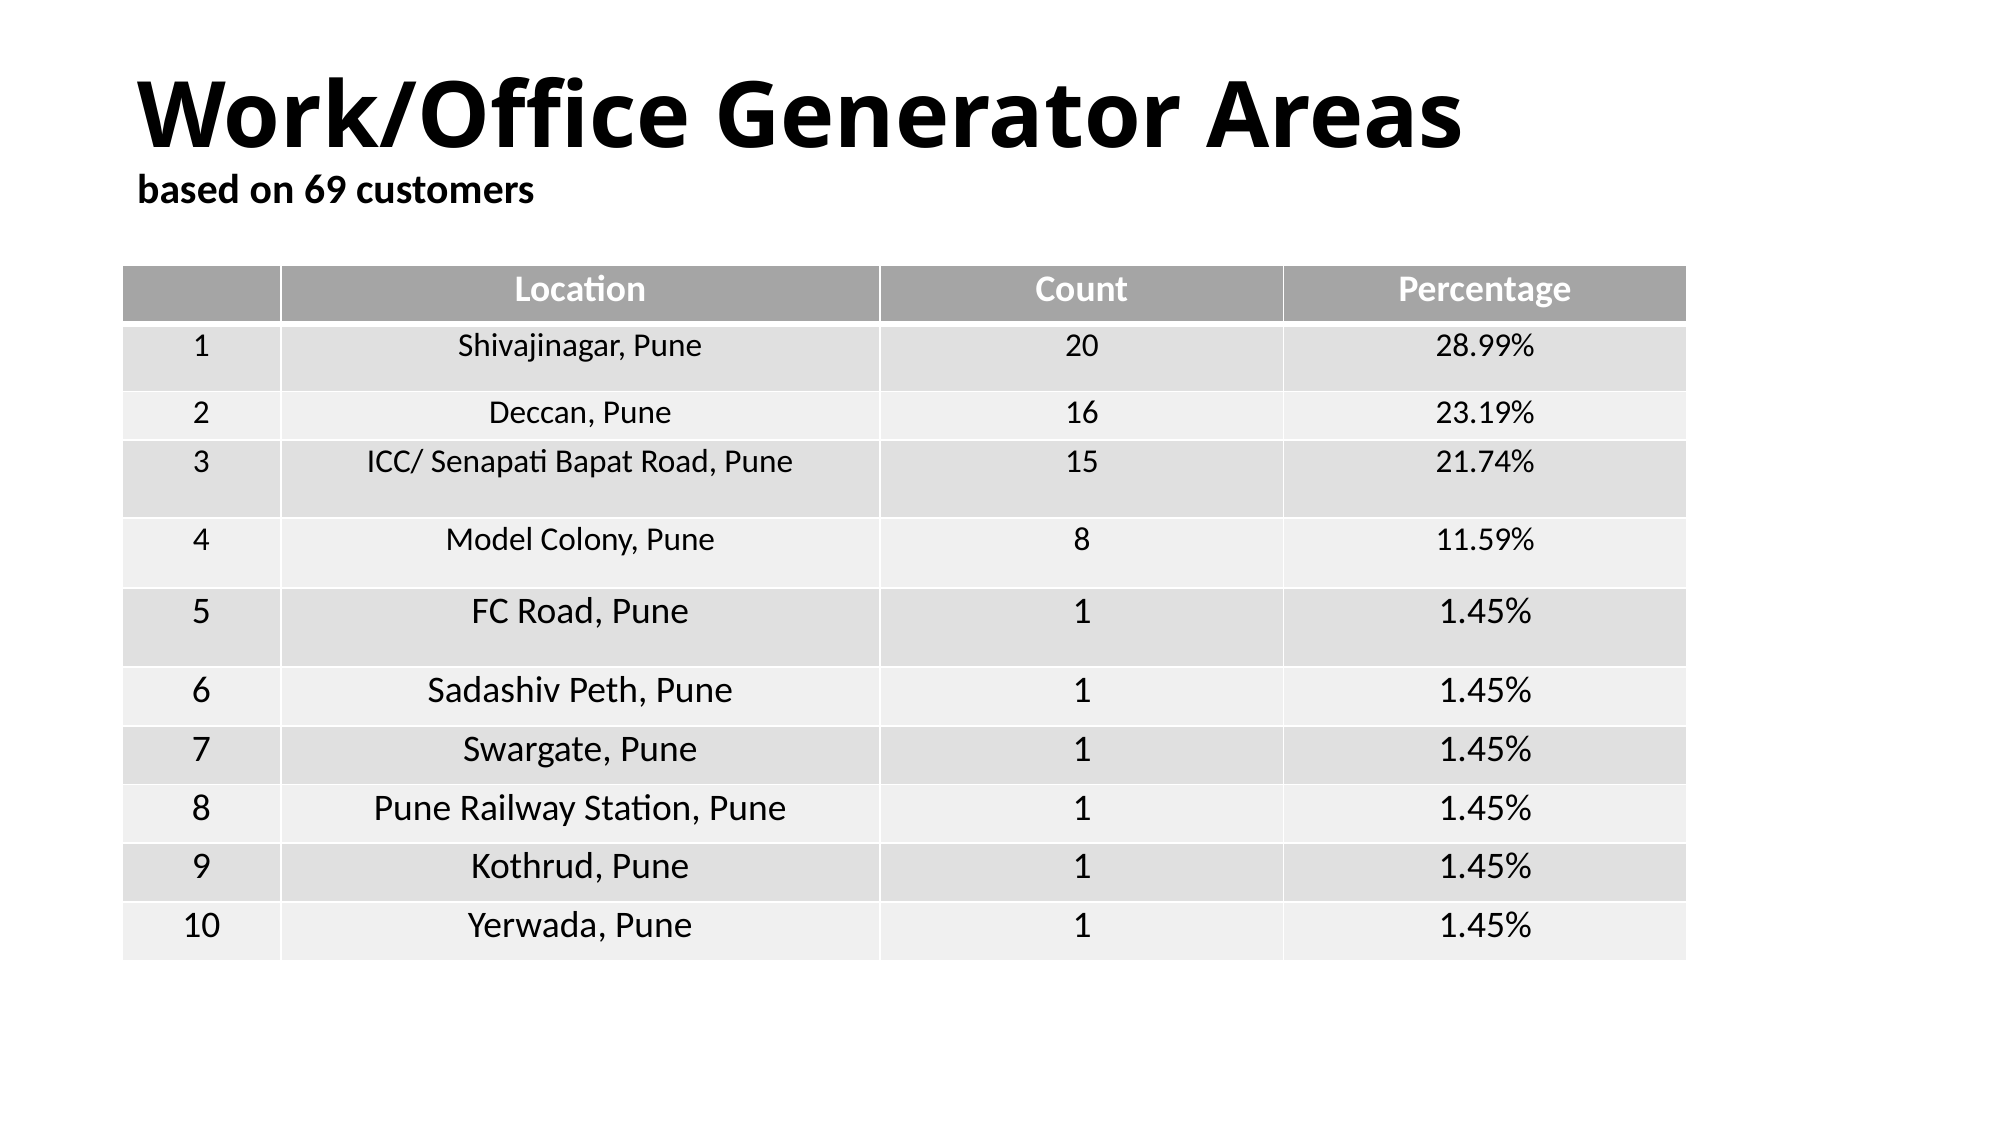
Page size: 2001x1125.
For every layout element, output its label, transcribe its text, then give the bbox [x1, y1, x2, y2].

table_cell 1.45% [1284, 668, 1686, 725]
table_cell 3 [123, 441, 280, 517]
table_cell 28.99% [1284, 327, 1686, 391]
table_cell 1 [881, 844, 1283, 901]
table_cell 16 [881, 392, 1283, 439]
table_header Percentage [1284, 266, 1686, 321]
table_cell 9 [123, 844, 280, 901]
table_cell 23.19% [1284, 392, 1686, 439]
table_cell 1 [881, 903, 1283, 960]
table_cell 11.59% [1284, 519, 1686, 587]
table_cell 7 [123, 727, 280, 784]
table_cell 1 [881, 727, 1283, 784]
table_cell Deccan, Pune [282, 392, 879, 439]
table_cell Swargate, Pune [282, 727, 879, 784]
table_cell Kothrud, Pune [282, 844, 879, 901]
table_cell 4 [123, 519, 280, 587]
table_cell 1 [881, 668, 1283, 725]
title Work/Office Generator Areas based on 69 customers [122, 59, 1831, 222]
table_cell 8 [881, 519, 1283, 587]
table_cell 6 [123, 668, 280, 725]
table_cell Pune Railway Station, Pune [282, 785, 879, 842]
table_cell ICC/ Senapati Bapat Road, Pune [282, 441, 879, 517]
table_cell 1.45% [1284, 785, 1686, 842]
table_header Location [282, 266, 879, 321]
table_cell Model Colony, Pune [282, 519, 879, 587]
table_cell FC Road, Pune [282, 589, 879, 666]
table_cell 15 [881, 441, 1283, 517]
table_cell 1.45% [1284, 589, 1686, 666]
table_cell Yerwada, Pune [282, 903, 879, 960]
table_cell 1 [881, 589, 1283, 666]
table_cell 10 [123, 903, 280, 960]
table_header [123, 266, 280, 321]
table_cell Shivajinagar, Pune [282, 327, 879, 391]
table_cell 1 [123, 327, 280, 391]
table_cell 8 [123, 785, 280, 842]
table_cell 1.45% [1284, 727, 1686, 784]
table_cell 21.74% [1284, 441, 1686, 517]
table_header Count [881, 266, 1283, 321]
table_cell 5 [123, 589, 280, 666]
table_cell 2 [123, 392, 280, 439]
table_cell 20 [881, 327, 1283, 391]
table_cell 1 [881, 785, 1283, 842]
table_cell 1.45% [1284, 844, 1686, 901]
table_cell Sadashiv Peth, Pune [282, 668, 879, 725]
table_cell 1.45% [1284, 903, 1686, 960]
